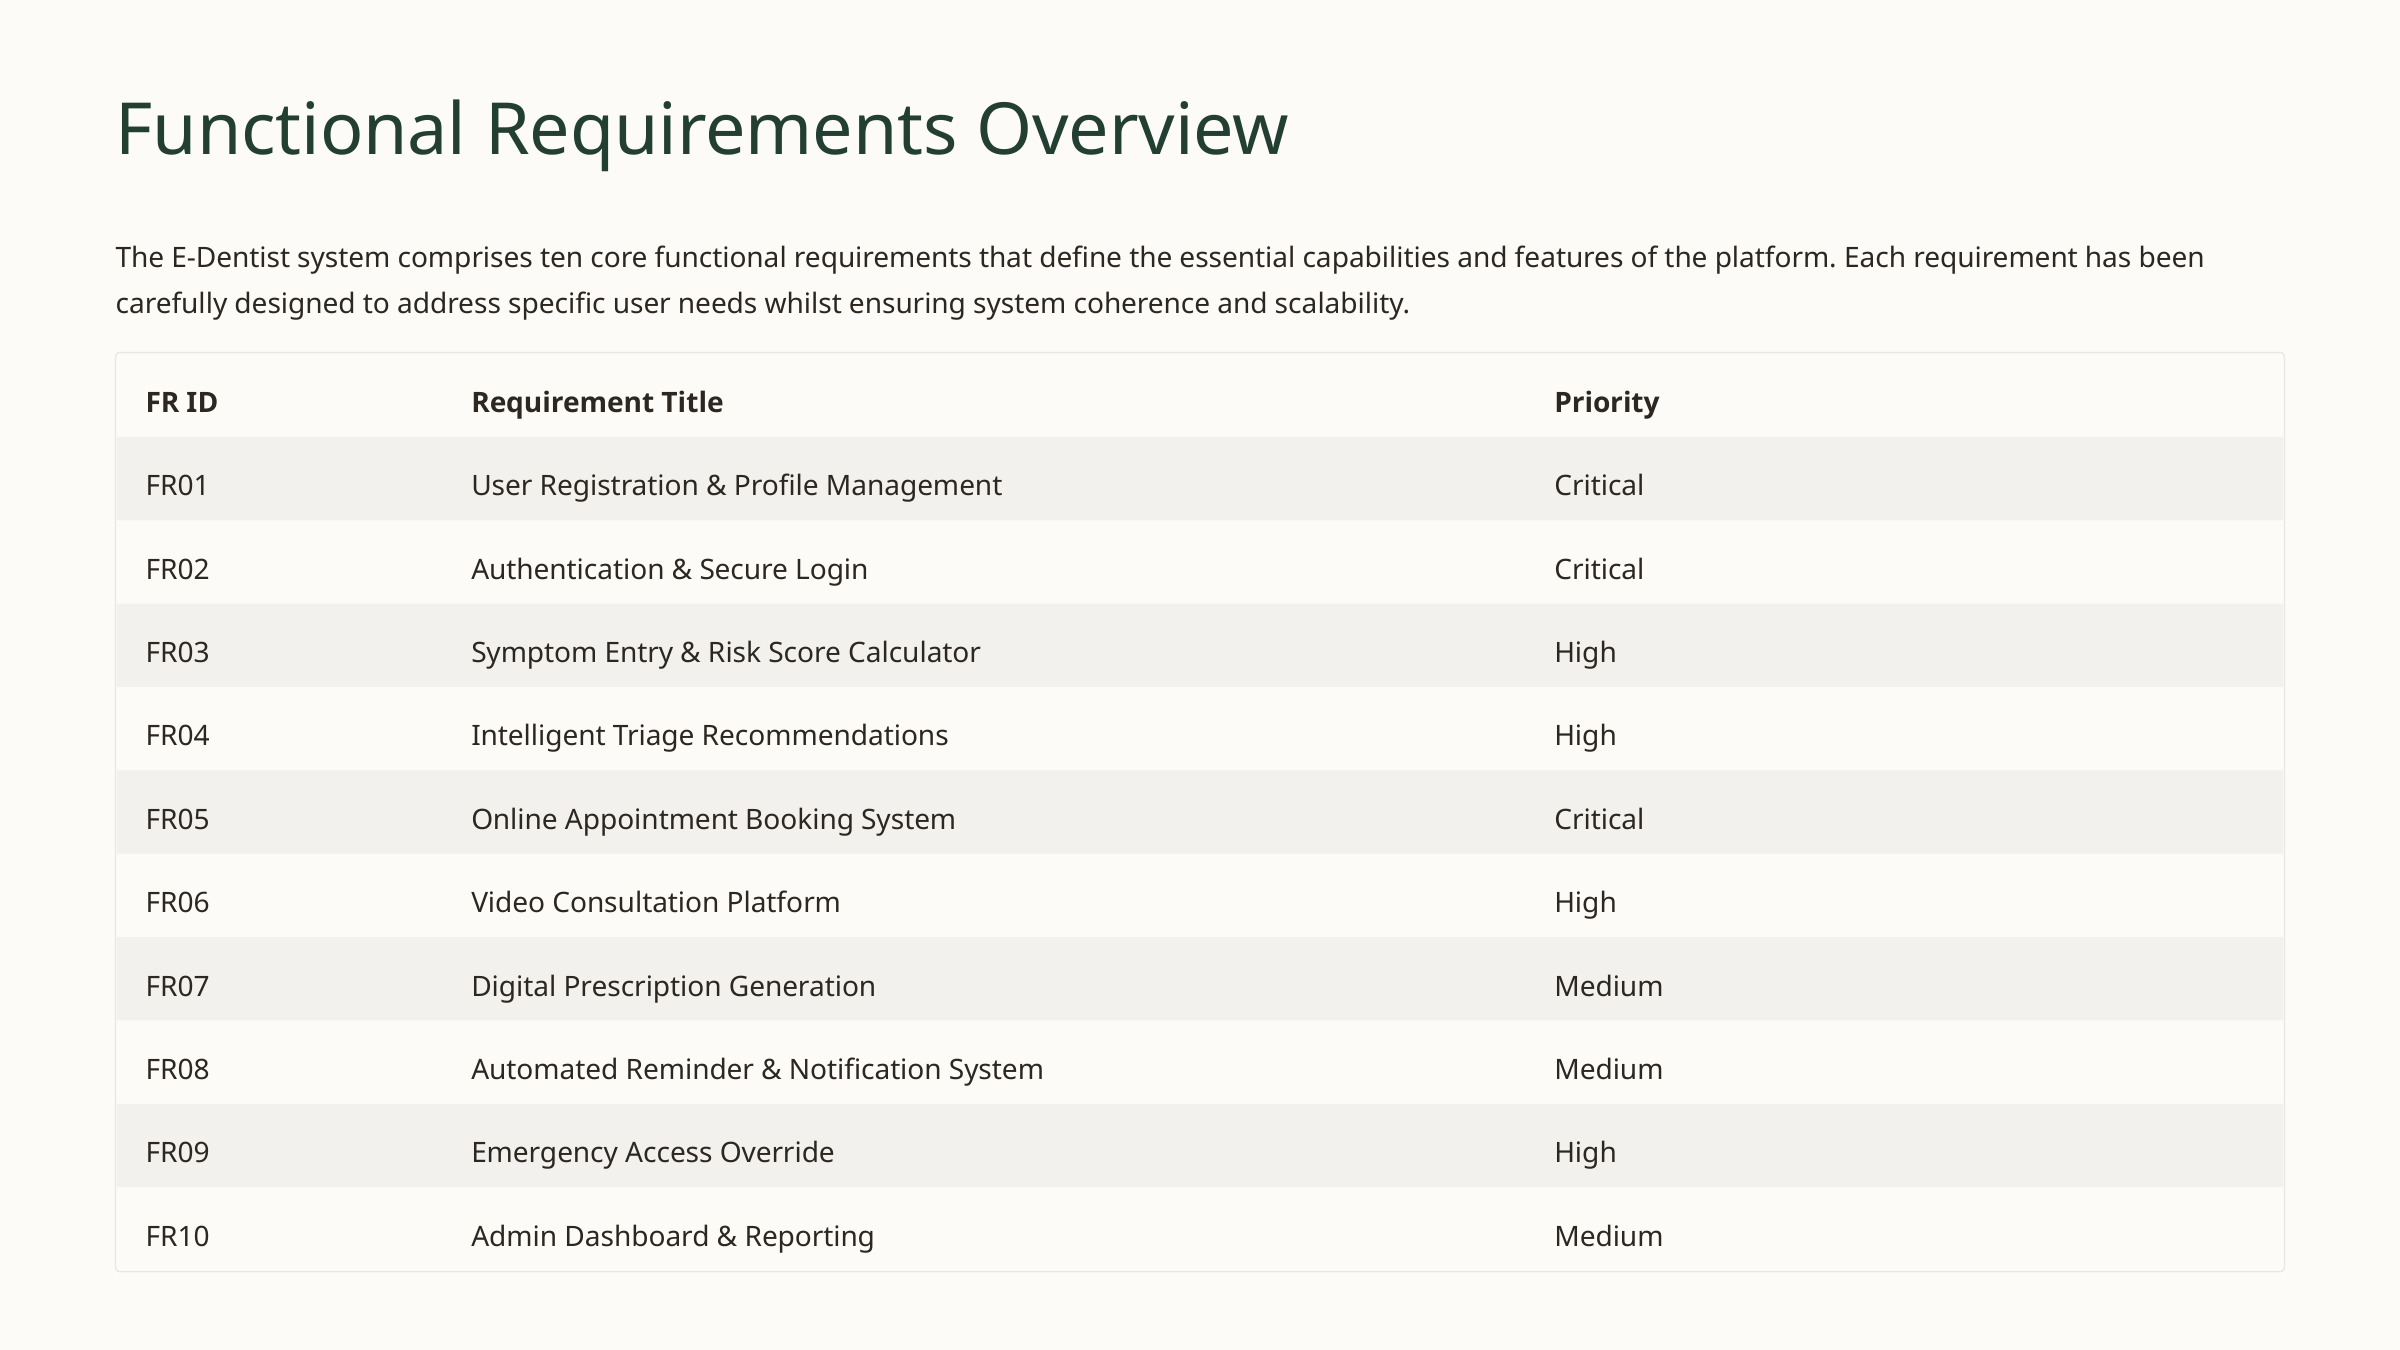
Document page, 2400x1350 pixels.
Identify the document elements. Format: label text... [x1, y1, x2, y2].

text_box [116, 436, 2284, 520]
text_box [116, 1020, 2284, 1103]
text_box [116, 937, 2284, 1020]
text_box [116, 520, 2284, 603]
text_box FR02 [145, 538, 413, 586]
text_box Digital Prescription Generation [471, 955, 1496, 1002]
text_box FR01 [145, 455, 413, 502]
text_box FR03 [145, 622, 413, 669]
text_box FR04 [145, 705, 413, 752]
text_box Admin Dashboard & Reporting [471, 1205, 1496, 1253]
text_box Authentication & Secure Login [471, 538, 1496, 586]
text_box High [1554, 622, 2255, 669]
text_box Requirement Title [471, 372, 1496, 419]
text_box Critical [1554, 455, 2255, 502]
text_box [116, 853, 2284, 937]
text_box [116, 603, 2284, 687]
text_box Medium [1554, 1039, 2255, 1086]
text_box High [1554, 872, 2255, 919]
text_box Emergency Access Override [471, 1122, 1496, 1169]
text_box User Registration & Profile Management [471, 455, 1496, 502]
text_box FR07 [145, 955, 413, 1002]
text_box The E-Dentist system comprises ten core functional requirements that define the essential capabilities and features of the platform. Each requirement has been carefully designed to address specific user needs whilst ensuring system coherence and scalability. [115, 227, 2285, 320]
text_box FR08 [145, 1039, 413, 1086]
text_box FR09 [145, 1122, 413, 1169]
text_box [116, 770, 2284, 853]
text_box [116, 687, 2284, 770]
text_box Video Consultation Platform [471, 872, 1496, 919]
text_box Medium [1554, 955, 2255, 1002]
text_box FR06 [145, 872, 413, 919]
text_box [116, 353, 2284, 436]
text_box [116, 1103, 2284, 1187]
text_box Medium [1554, 1205, 2255, 1253]
text_box Automated Reminder & Notification System [471, 1039, 1496, 1086]
text_box Symptom Entry & Risk Score Calculator [471, 622, 1496, 669]
text_box [116, 1187, 2284, 1271]
text_box Online Appointment Booking System [471, 789, 1496, 836]
text_box Critical [1554, 538, 2255, 586]
text_box FR05 [145, 789, 413, 836]
text_box Intelligent Triage Recommendations [471, 705, 1496, 752]
text_box FR ID [145, 372, 413, 419]
text_box High [1554, 705, 2255, 752]
text_box Critical [1554, 789, 2255, 836]
text_box FR10 [145, 1205, 413, 1253]
text_box High [1554, 1122, 2255, 1169]
text_box Functional Requirements Overview [115, 79, 1260, 170]
text_box Priority [1554, 372, 2255, 419]
